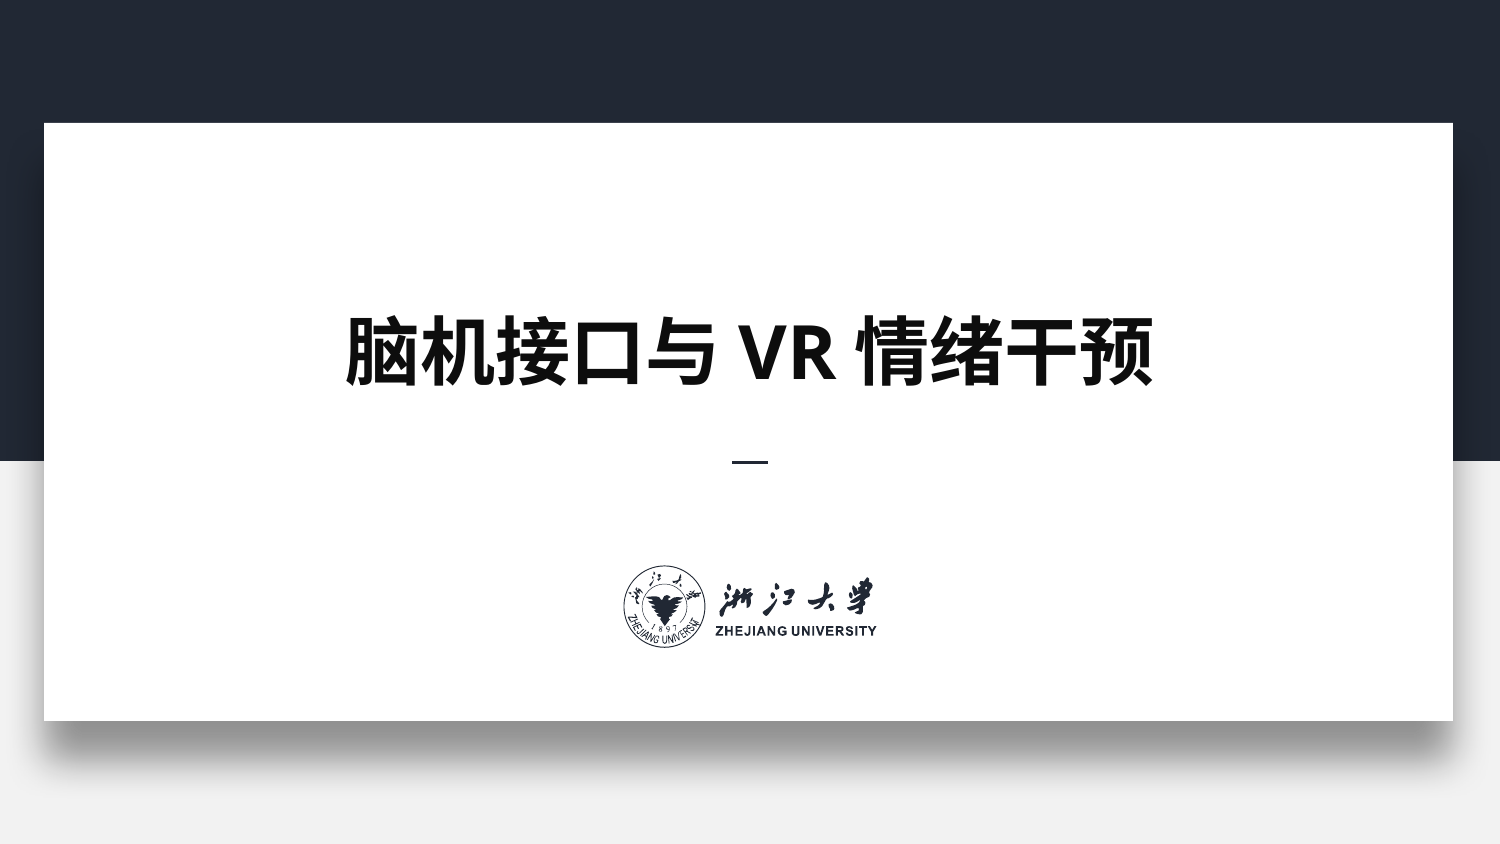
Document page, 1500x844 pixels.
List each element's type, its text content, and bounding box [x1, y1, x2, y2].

text_box [43, 122, 1454, 722]
text_box 脑机接口与VR情绪干预 [330, 297, 1170, 402]
text_box [0, 0, 1500, 462]
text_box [623, 565, 877, 648]
